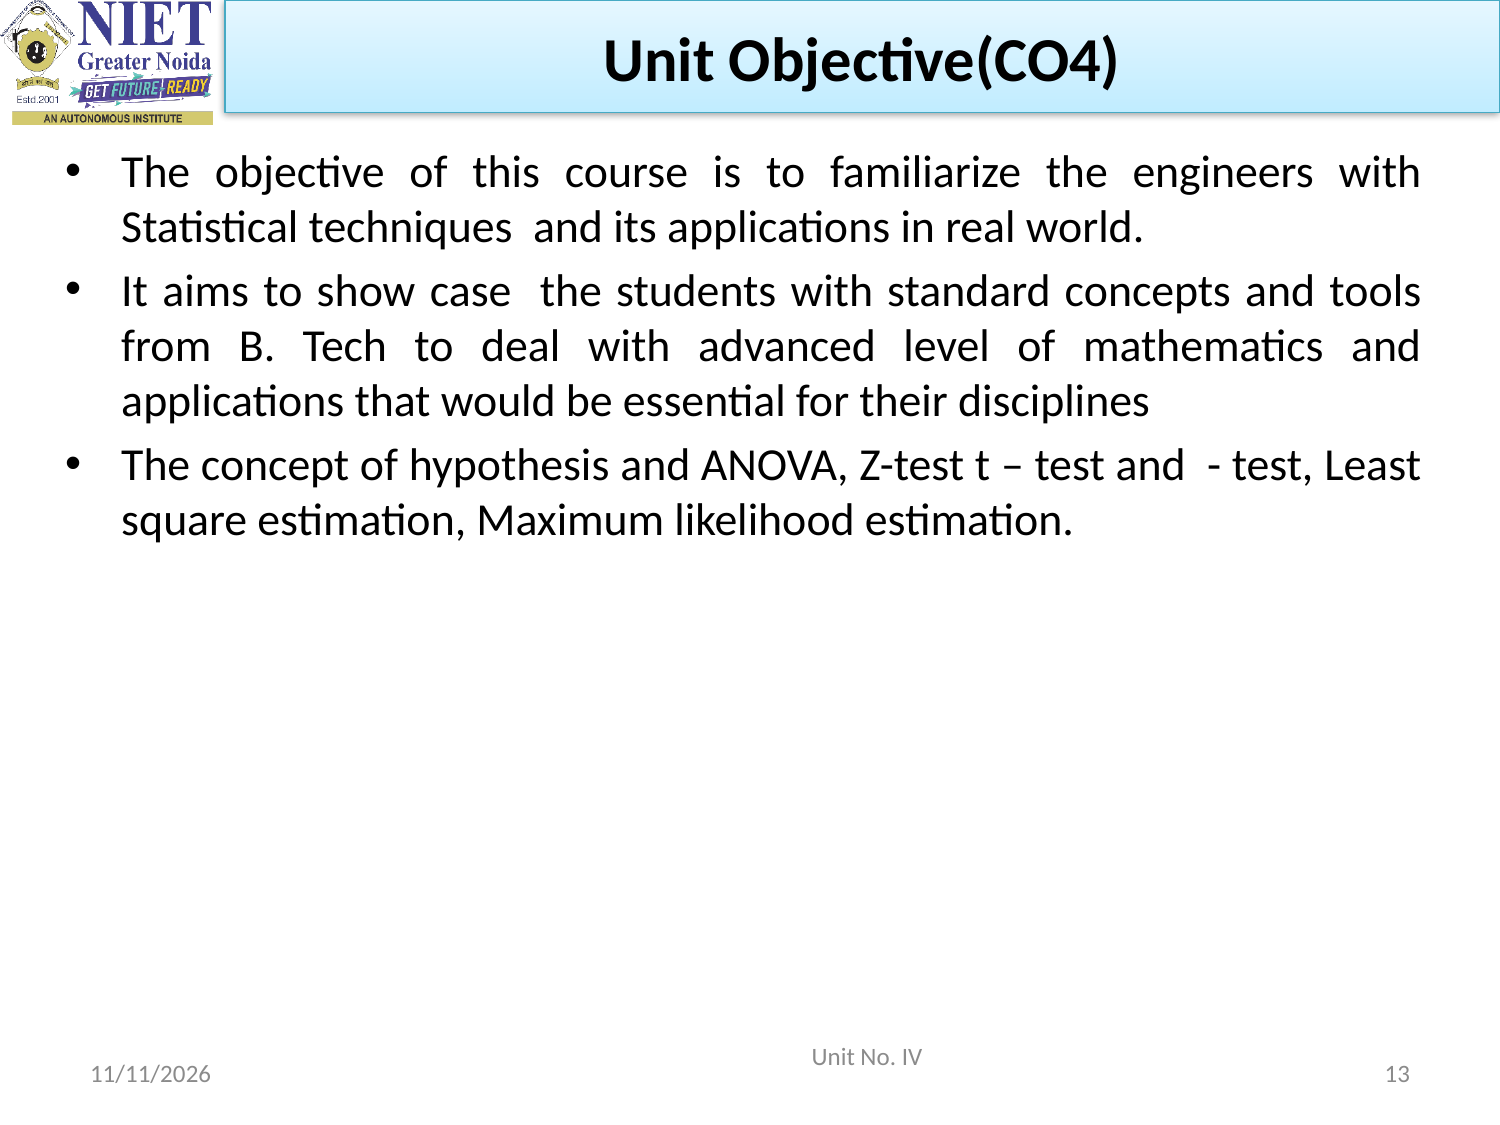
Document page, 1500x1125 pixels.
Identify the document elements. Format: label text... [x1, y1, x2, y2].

footer Unit No. IV [462, 1025, 1238, 1085]
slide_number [75, 1042, 425, 1103]
slide_number 13 [1074, 1042, 1425, 1103]
picture [0, 0, 213, 125]
text_box Unit Objective(CO4) [224, 0, 1500, 113]
